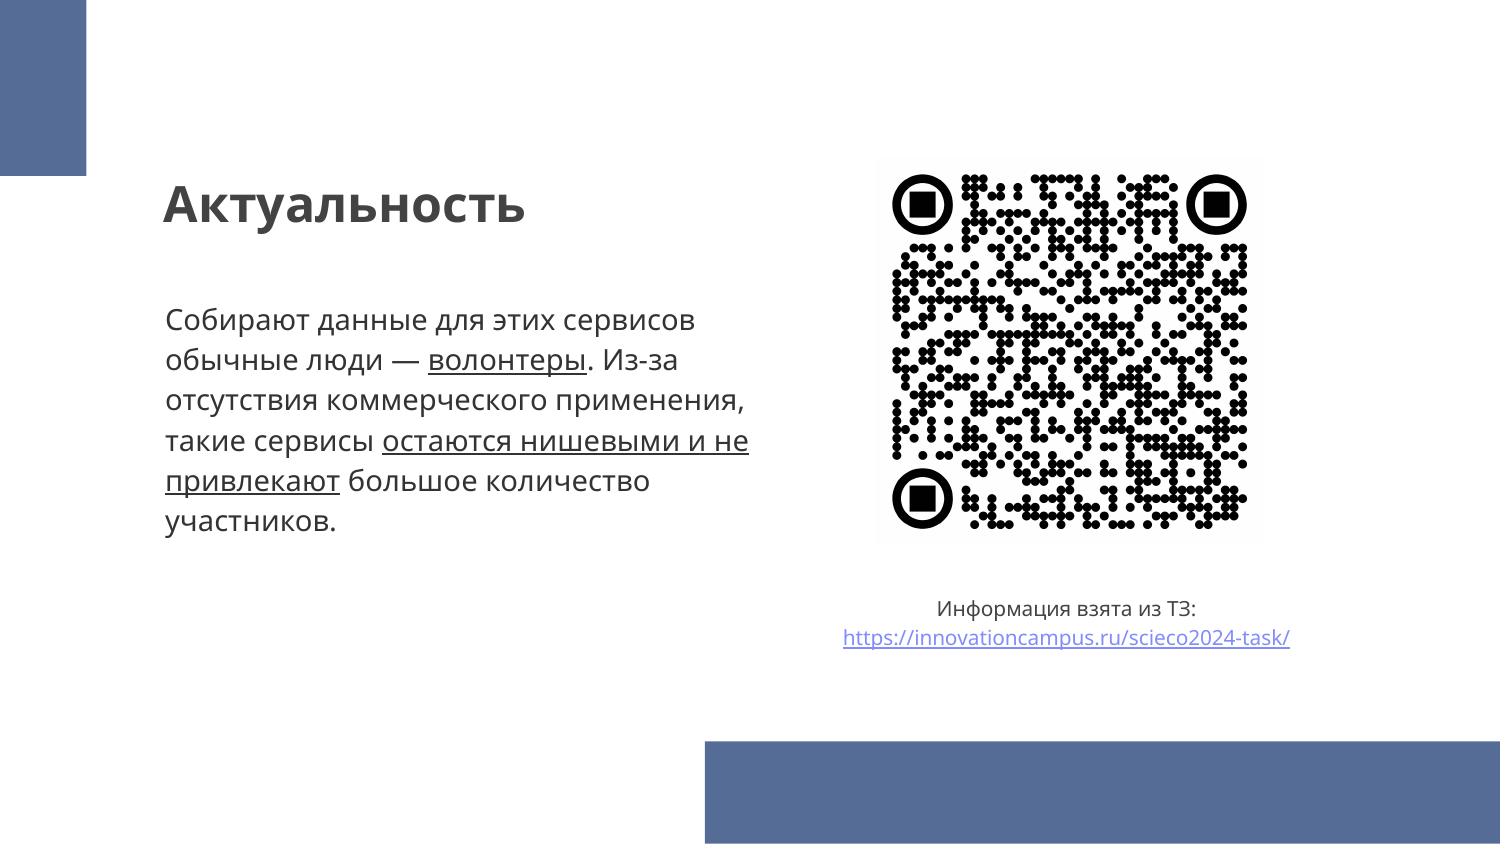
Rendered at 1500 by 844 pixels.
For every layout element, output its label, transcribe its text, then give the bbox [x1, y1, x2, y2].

subtitle Информация взята из ТЗ: https://innovationcampus.ru/scieco2024-task/ [788, 576, 1350, 694]
text_box [704, 741, 1500, 844]
text_box Собирают данные для этих сервисов обычные люди — волонтеры. Из-за отсутствия коммерческого применения, такие сервисы остаются нишевыми и не привлекают большое количество участников. [150, 281, 789, 582]
title Актуальность [148, 157, 720, 238]
picture [874, 157, 1264, 546]
text_box [0, 0, 87, 176]
